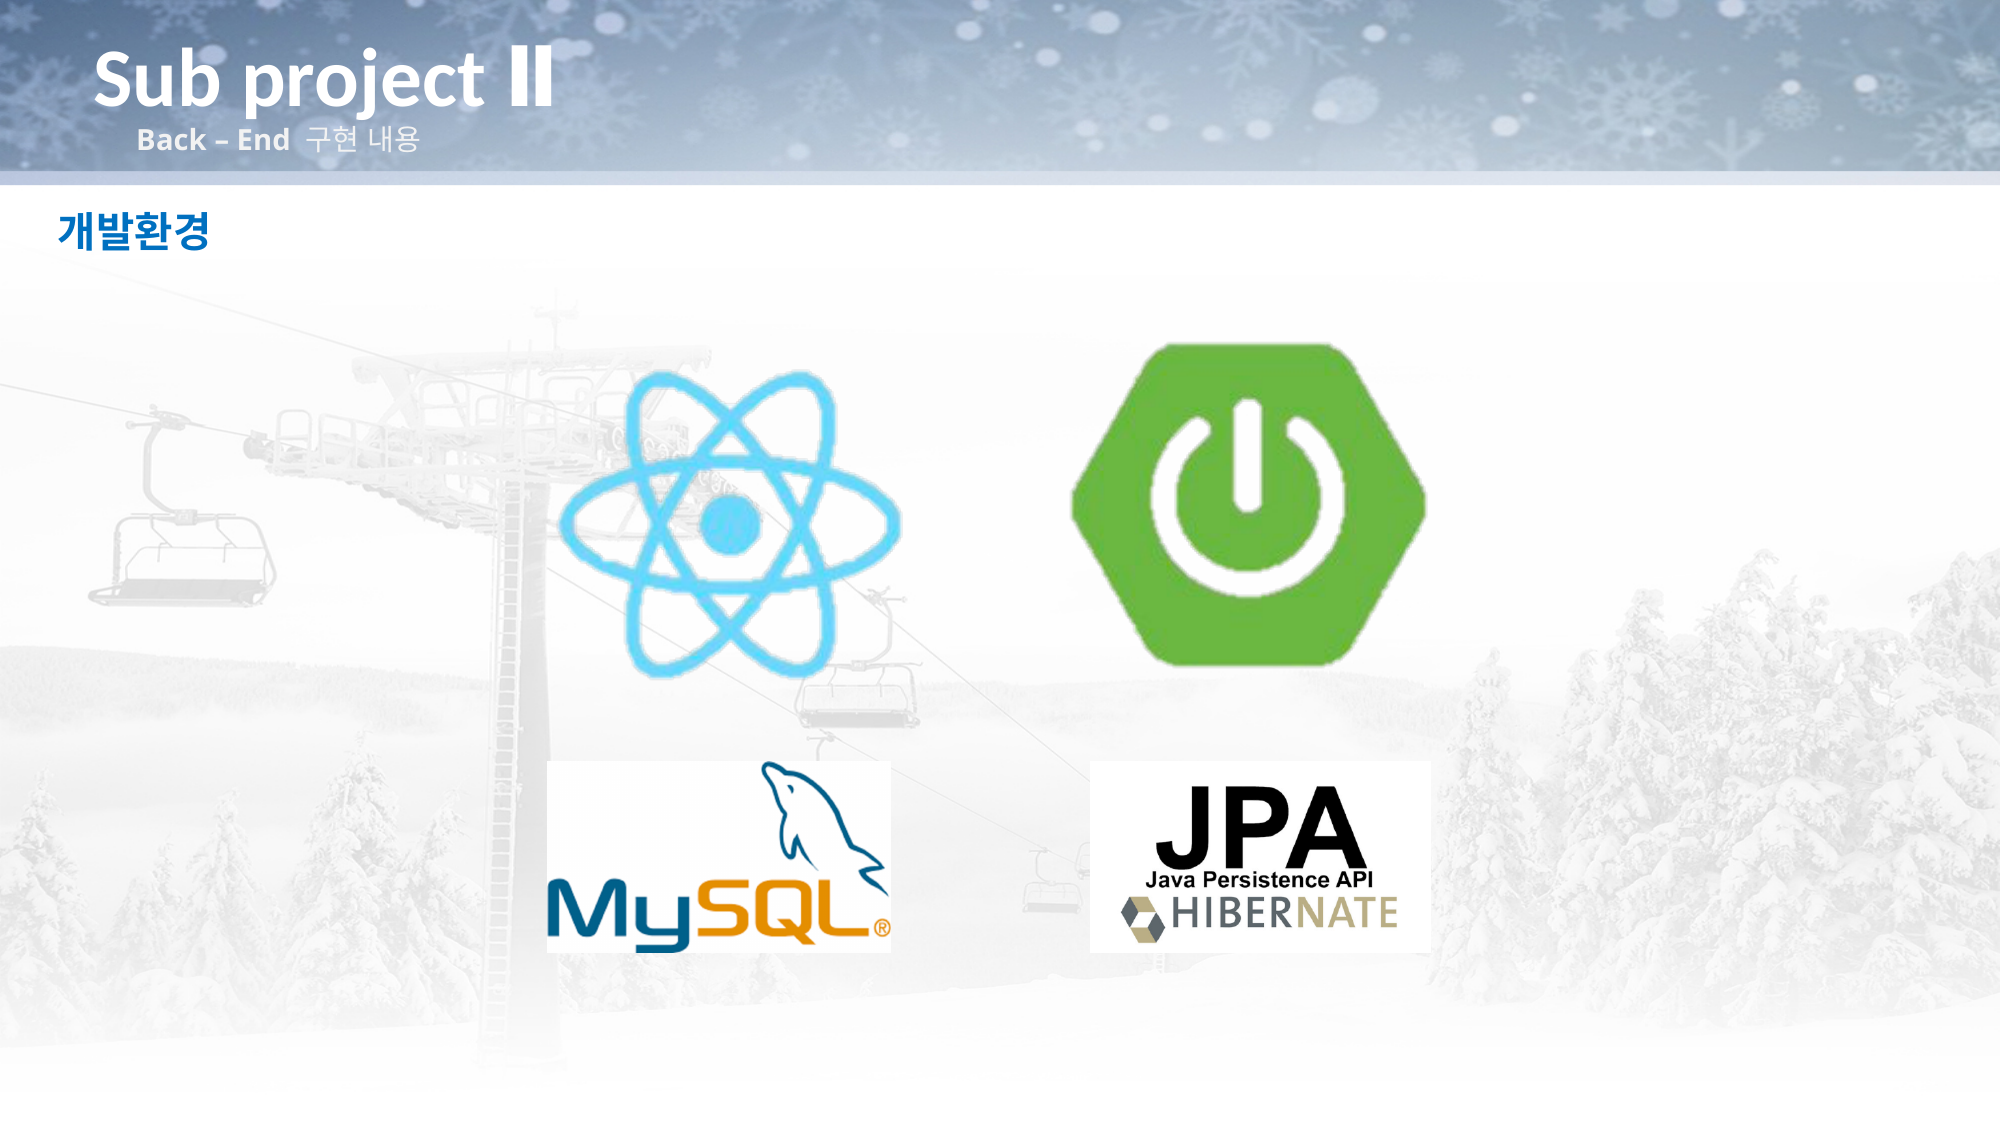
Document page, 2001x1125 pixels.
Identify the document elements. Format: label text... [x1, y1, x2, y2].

text_box 개발환경 [43, 198, 327, 264]
title Sub project Ⅱ [78, 8, 1755, 139]
picture [0, 0, 2000, 1125]
text_box Back – End 구현 내용 [114, 113, 1189, 164]
